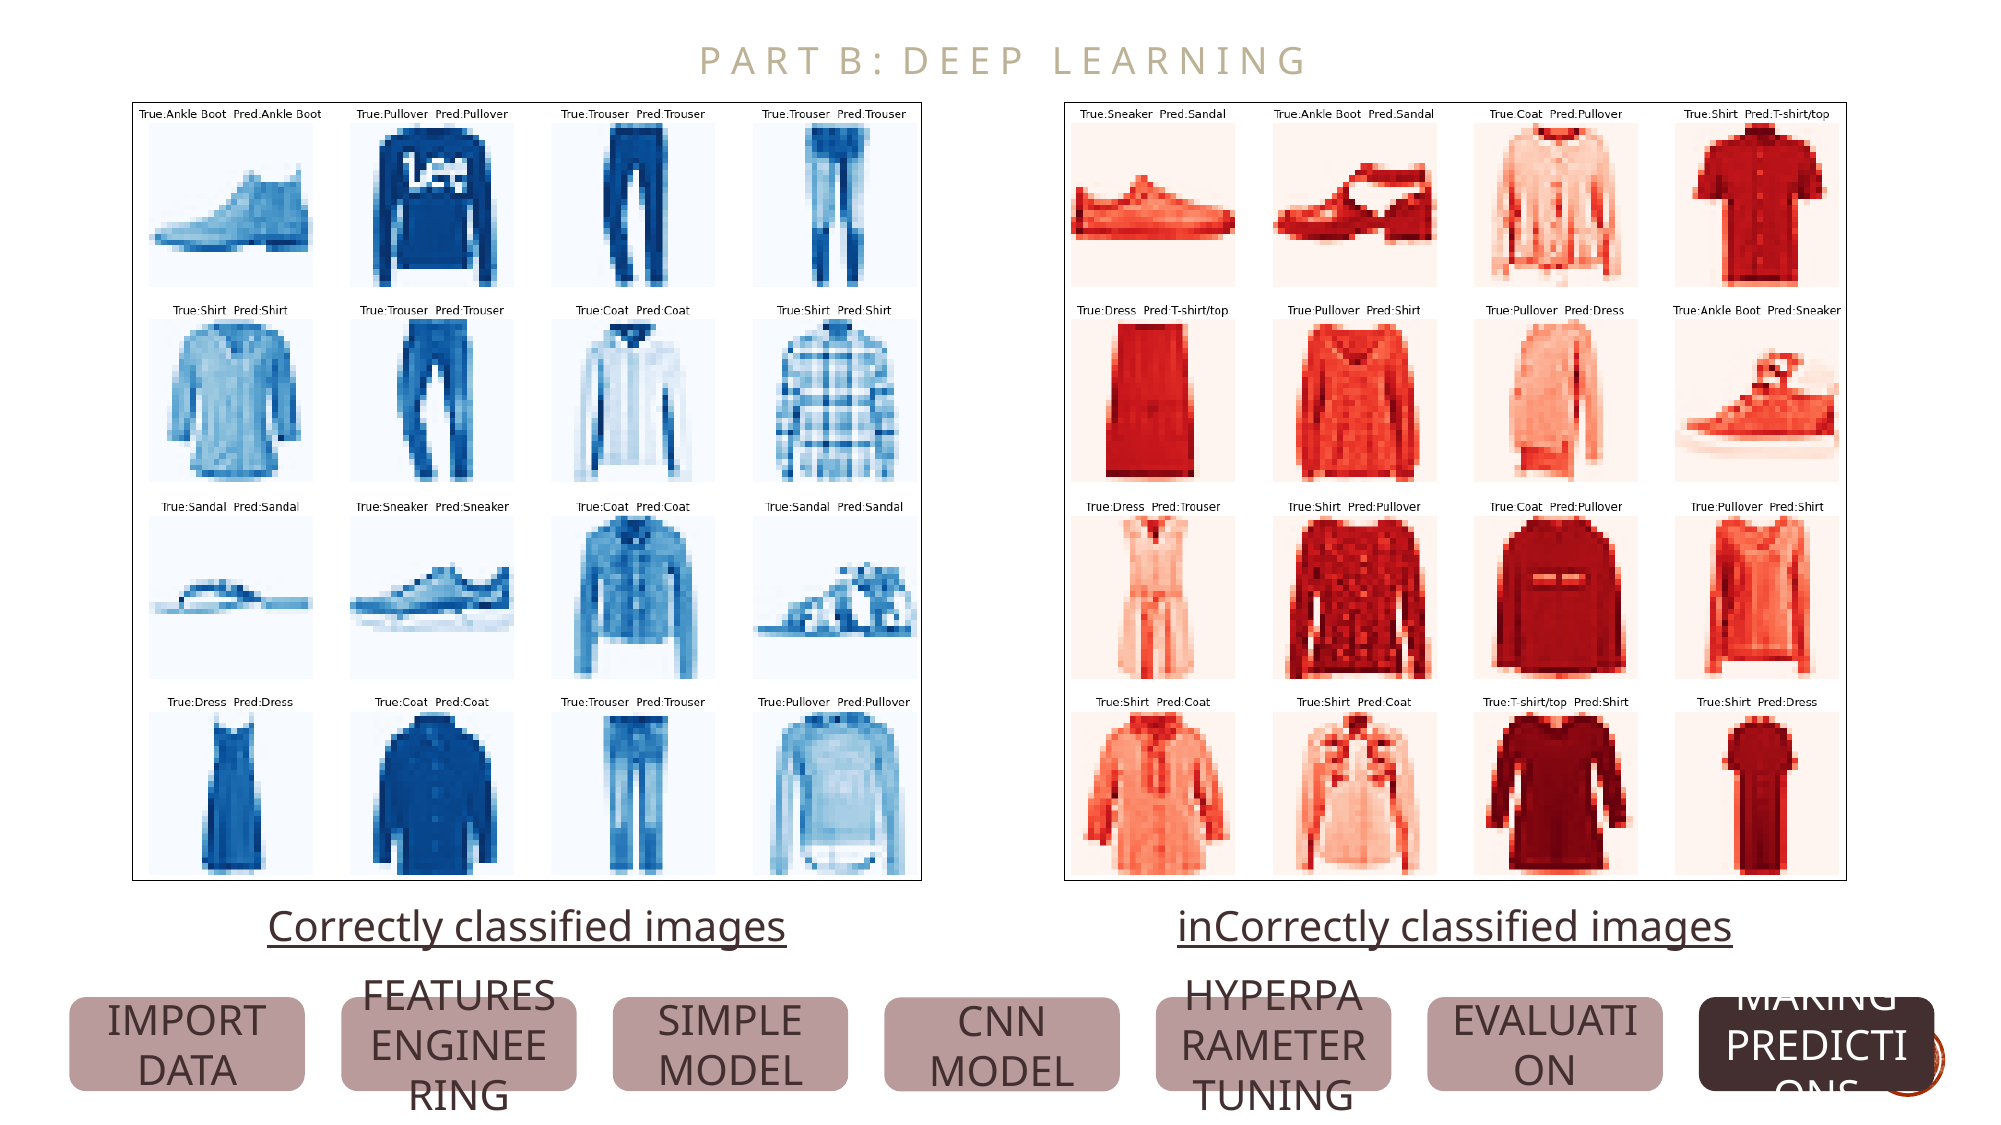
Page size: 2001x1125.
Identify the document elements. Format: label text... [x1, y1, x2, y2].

picture [132, 102, 922, 881]
text_box CNN MODEL [884, 997, 1120, 1092]
text_box EVALUATION [1427, 997, 1663, 1092]
text_box MAKiNG PREDICTIONS [1698, 997, 1935, 1092]
text_box Correctly classified images [175, 892, 879, 958]
text_box IMPORT DATA [69, 997, 305, 1092]
text_box HYPERPARAMETER TUNING [1155, 997, 1392, 1092]
text_box inCorrectly classified images [1103, 892, 1807, 958]
text_box FEATURES ENGINEERING [341, 997, 577, 1092]
text_box SIMPLE MODEL [612, 997, 849, 1092]
picture [1064, 102, 1846, 881]
text_box P A R T B : D E E P L E A R N I N G [482, 29, 1522, 90]
